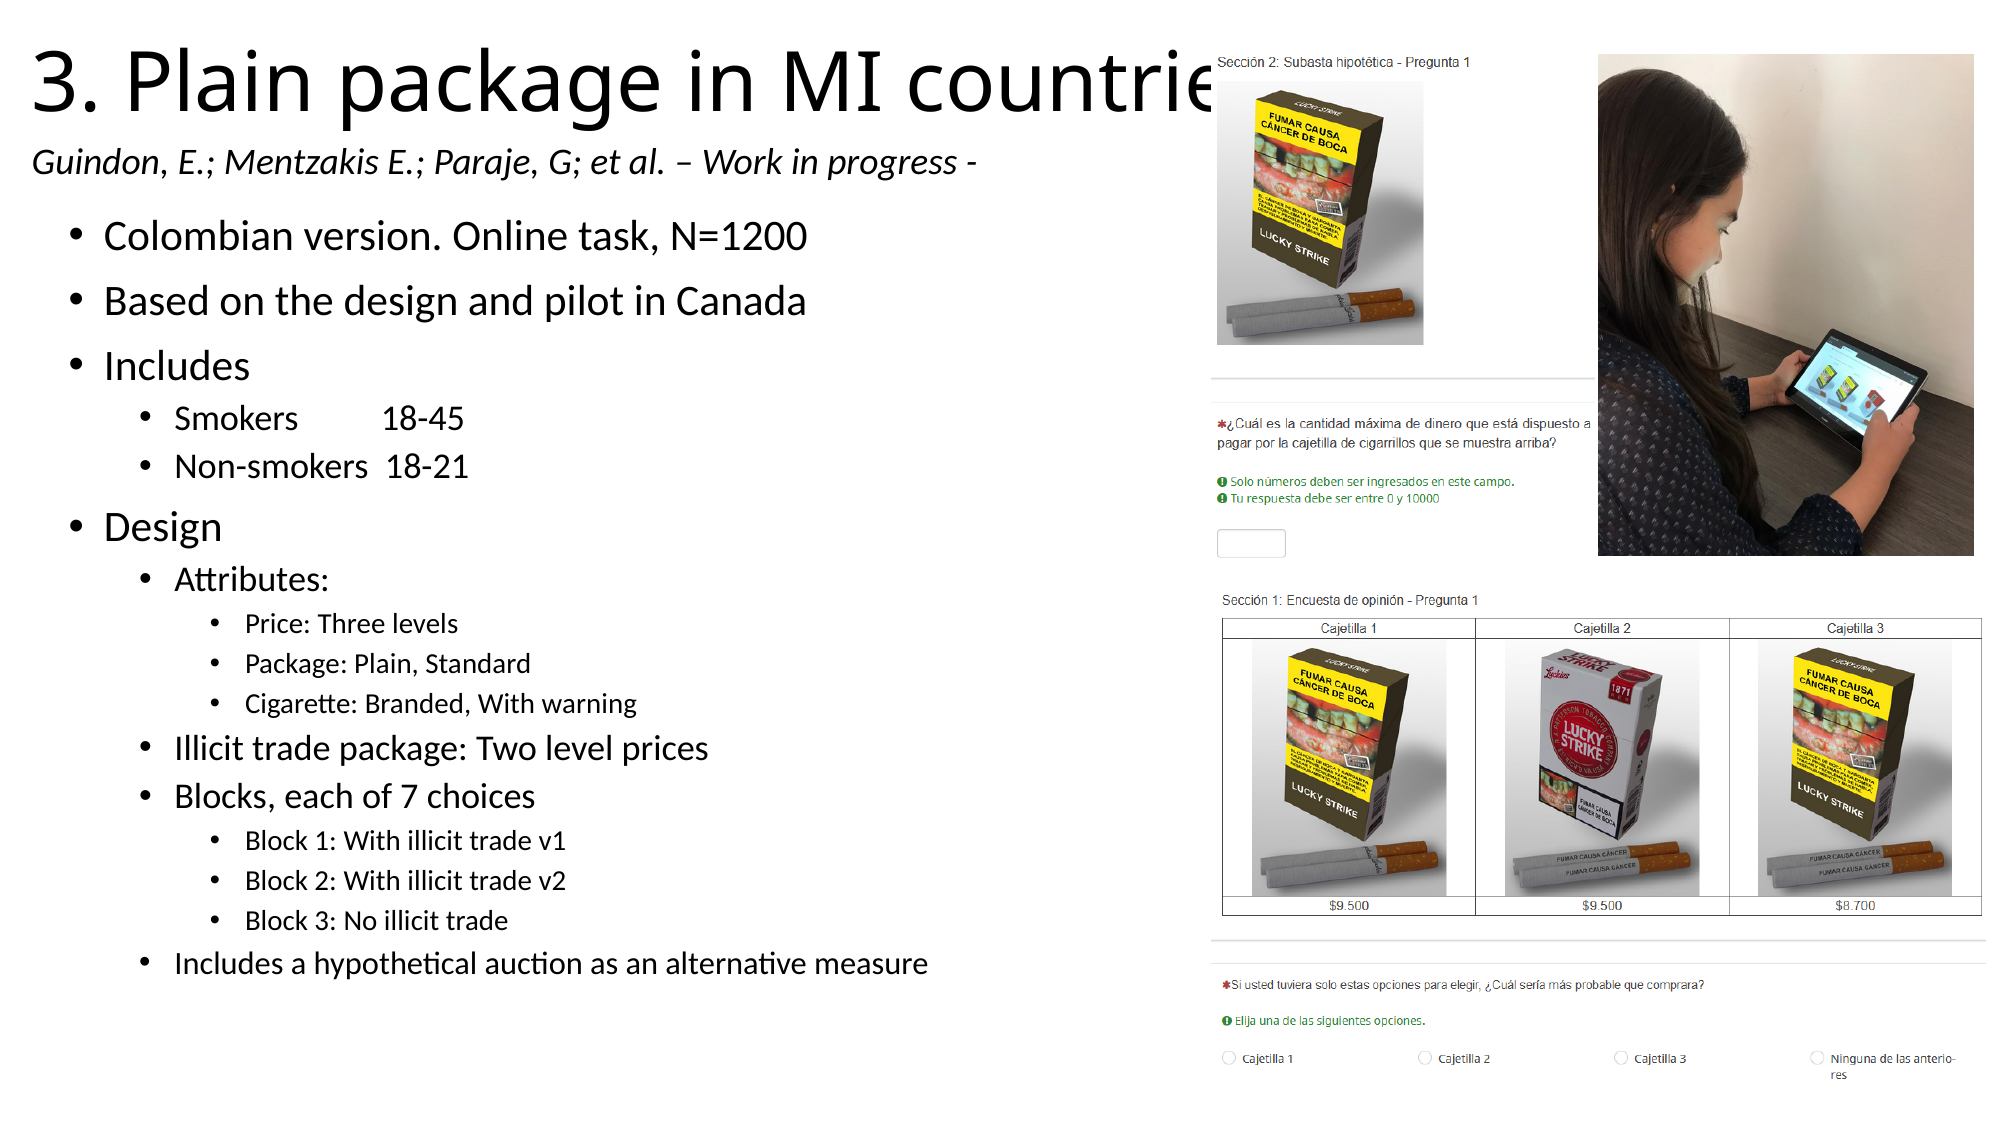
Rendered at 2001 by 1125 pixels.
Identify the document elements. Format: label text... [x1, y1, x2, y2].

title 3. Plain package in MI countries [16, 22, 1973, 129]
picture [1598, 54, 1975, 556]
list Colombian version. Online task, N=1200 Based on the design and pilot in Canada Includes Smokers 18-45 Non-smokers 18-21 Design Attributes: Price: Three levels Package: Plain, Standard Cigarette: Branded, With warning Illicit trade package: Two level prices Blocks, each of 7 choices Block 1: With illicit trade v1 Block 2: With illicit trade v2 Block 3: No illicit trade Includes a hypothetical auction as an alternative measure [53, 205, 1161, 996]
text_box Guindon, E.; Mentzakis E.; Paraje, G; et al. – Work in progress - [16, 129, 1211, 190]
picture [1211, 48, 1595, 563]
picture [1211, 588, 1986, 1090]
